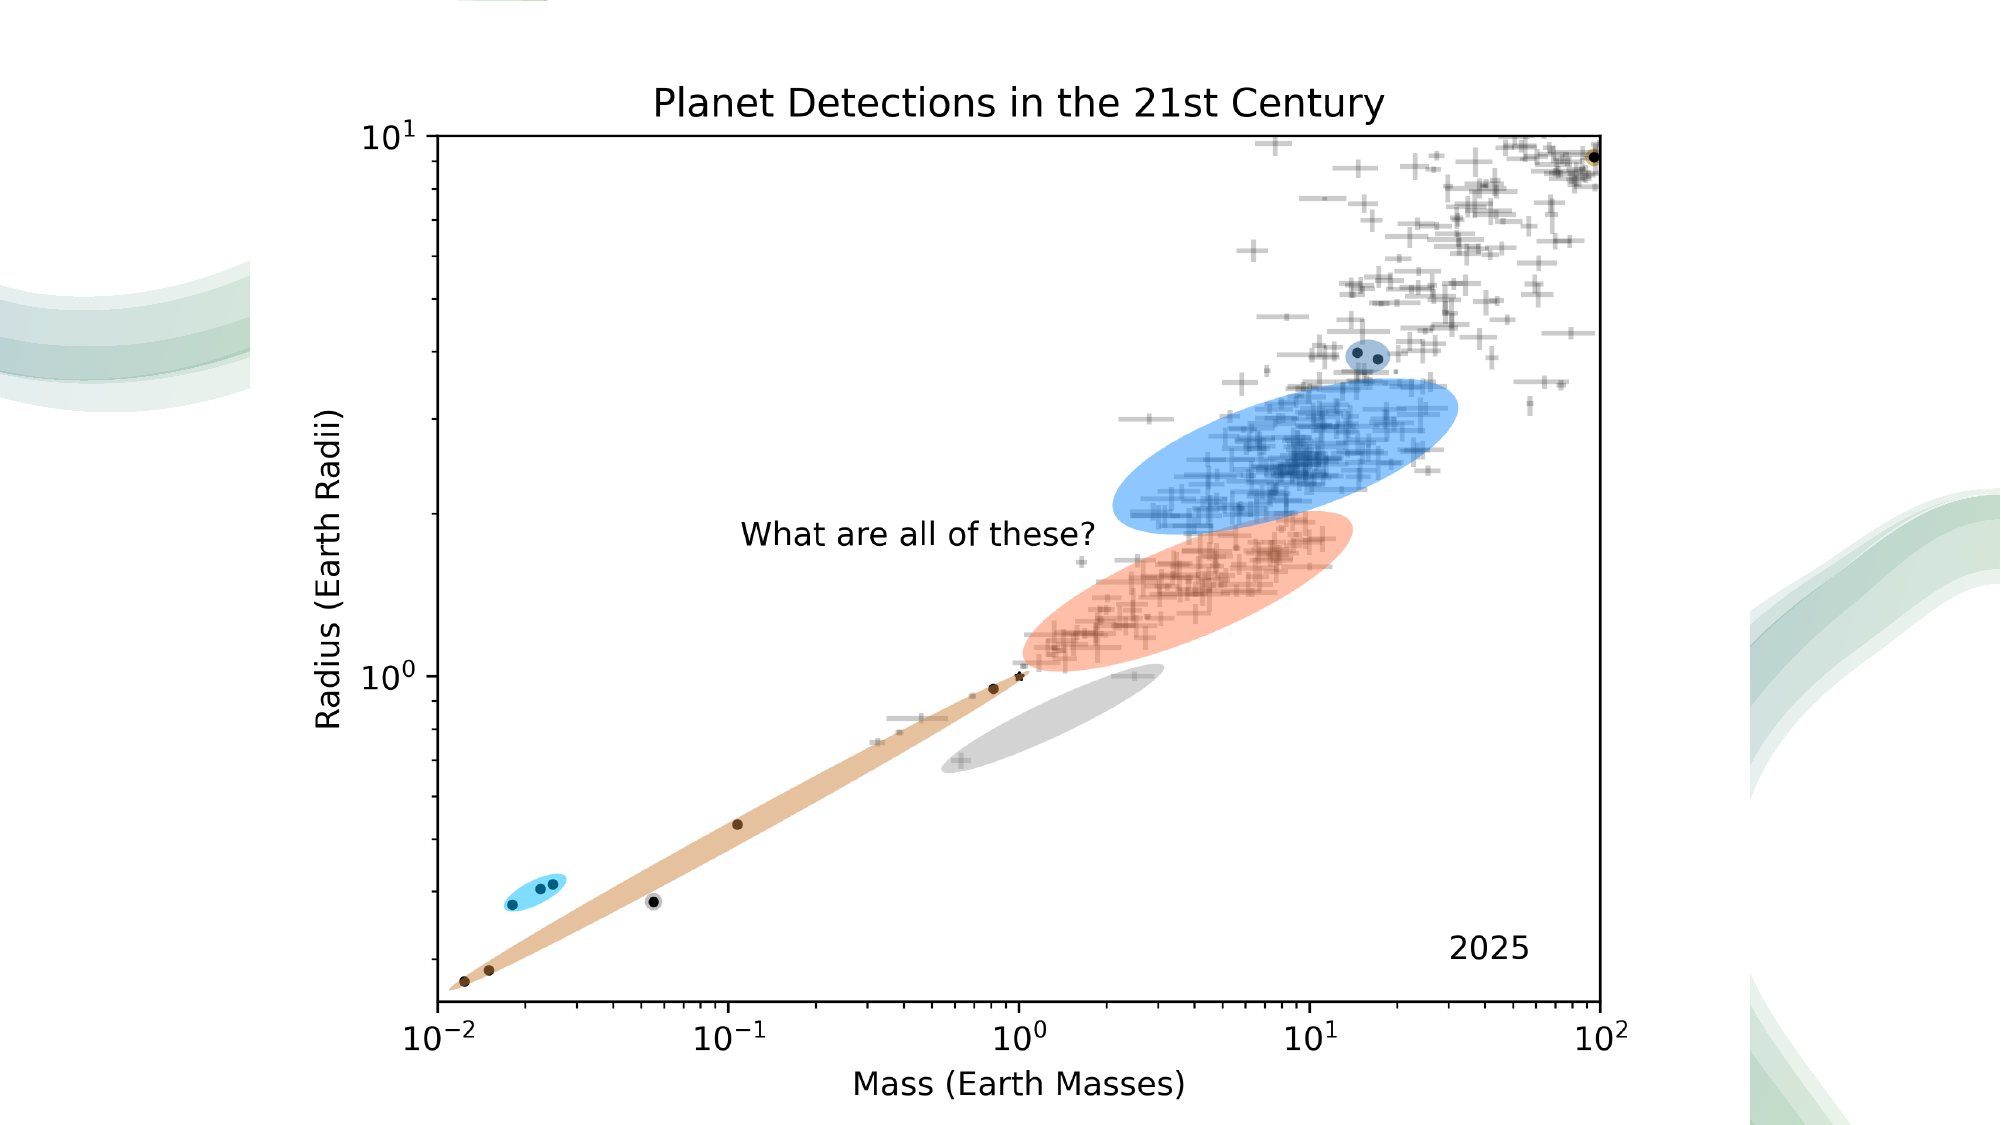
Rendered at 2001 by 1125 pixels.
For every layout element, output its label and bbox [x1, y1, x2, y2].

text_box [0, 0, 250, 413]
text_box [1750, 611, 2000, 1002]
picture [250, 0, 1750, 1125]
